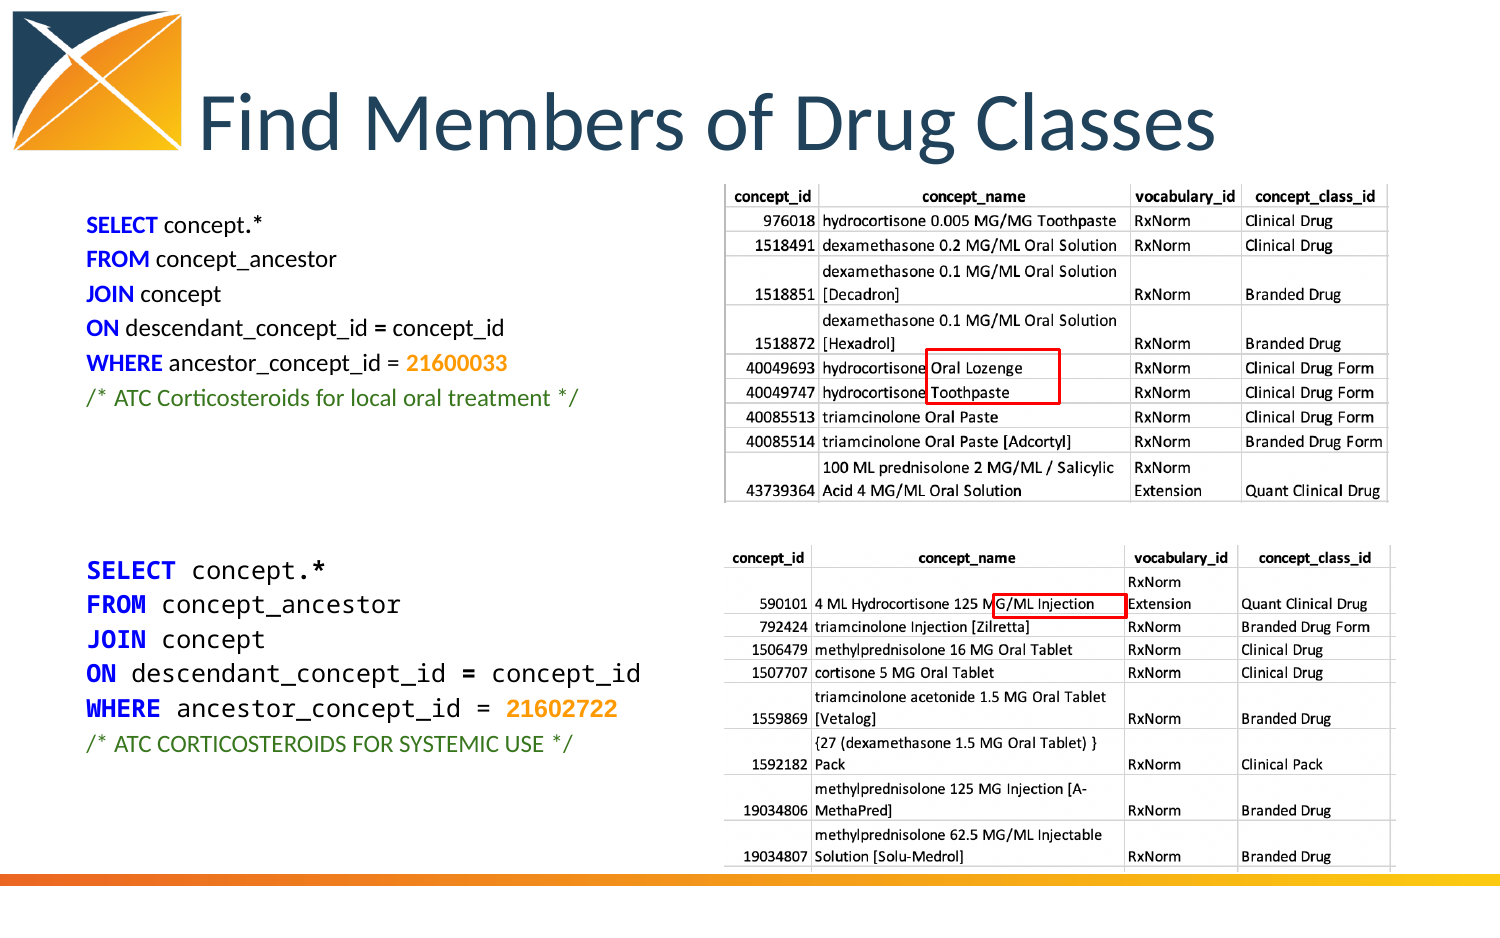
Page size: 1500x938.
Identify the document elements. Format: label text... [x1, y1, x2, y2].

picture [723, 545, 1396, 872]
picture [723, 183, 1389, 503]
title Find Members of Drug Classes [187, 65, 1425, 169]
picture [0, 0, 206, 167]
list SELECT concept.* FROM concept_ancestor JOIN concept ON descendant_concept_id = concept_id WHERE ancestor_concept_id = 21600033 /* ﻿ATC Corticosteroids for local oral treatment */ SELECT concept.* FROM concept_ancestor JOIN concept ON descendant_concept_id = concept_id WHERE ancestor_concept_id = 21602722 /* ﻿ATC CORTICOSTEROIDS FOR SYSTEMIC USE */ [75, 196, 1425, 801]
